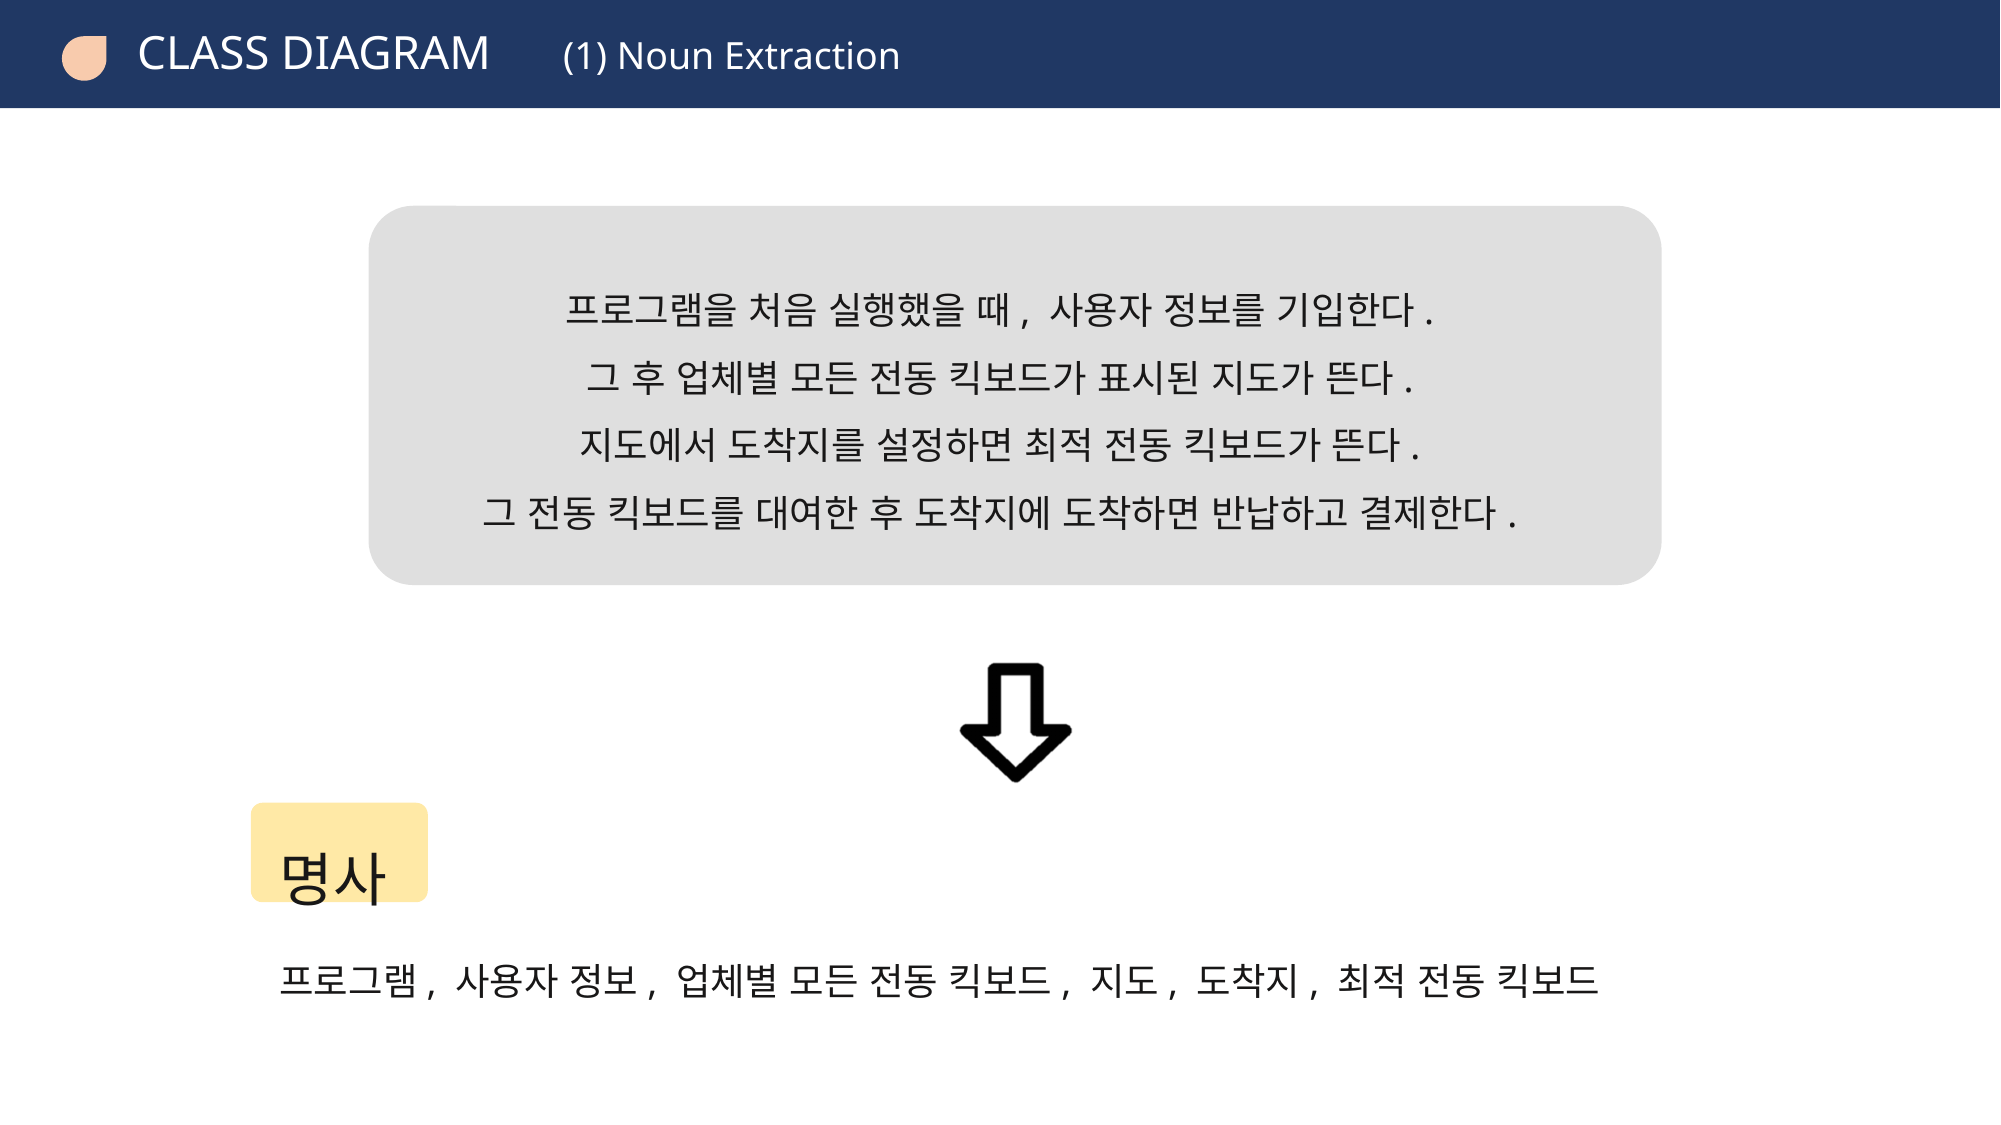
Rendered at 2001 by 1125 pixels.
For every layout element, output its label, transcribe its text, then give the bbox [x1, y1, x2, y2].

text_box [60, 35, 108, 82]
text_box 명사 프로그램, 사용자 정보, 업체별 모든 전동 킥보드, 지도, 도착지, 최적 전동 킥보드 [264, 765, 2000, 1011]
text_box [367, 543, 1663, 587]
text_box [0, 0, 2000, 109]
picture [912, 620, 1118, 826]
text_box [249, 801, 264, 904]
text_box CLASS DIAGRAM (1) Noun Extraction [122, 16, 1662, 87]
text_box [367, 204, 1663, 257]
text_box 프로그램을 처음 실행했을 때, 사용자 정보를 기입한다. 그 후 업체별 모든 전동 킥보드가 표시된 지도가 뜬다. 지도에서 도착지를 설정하면 최적 전동 킥보드가 뜬다. 그 전동 킥보드를 대여한 후 도착지에 도착하면 반납하고 결제한다. [201, 257, 1799, 543]
